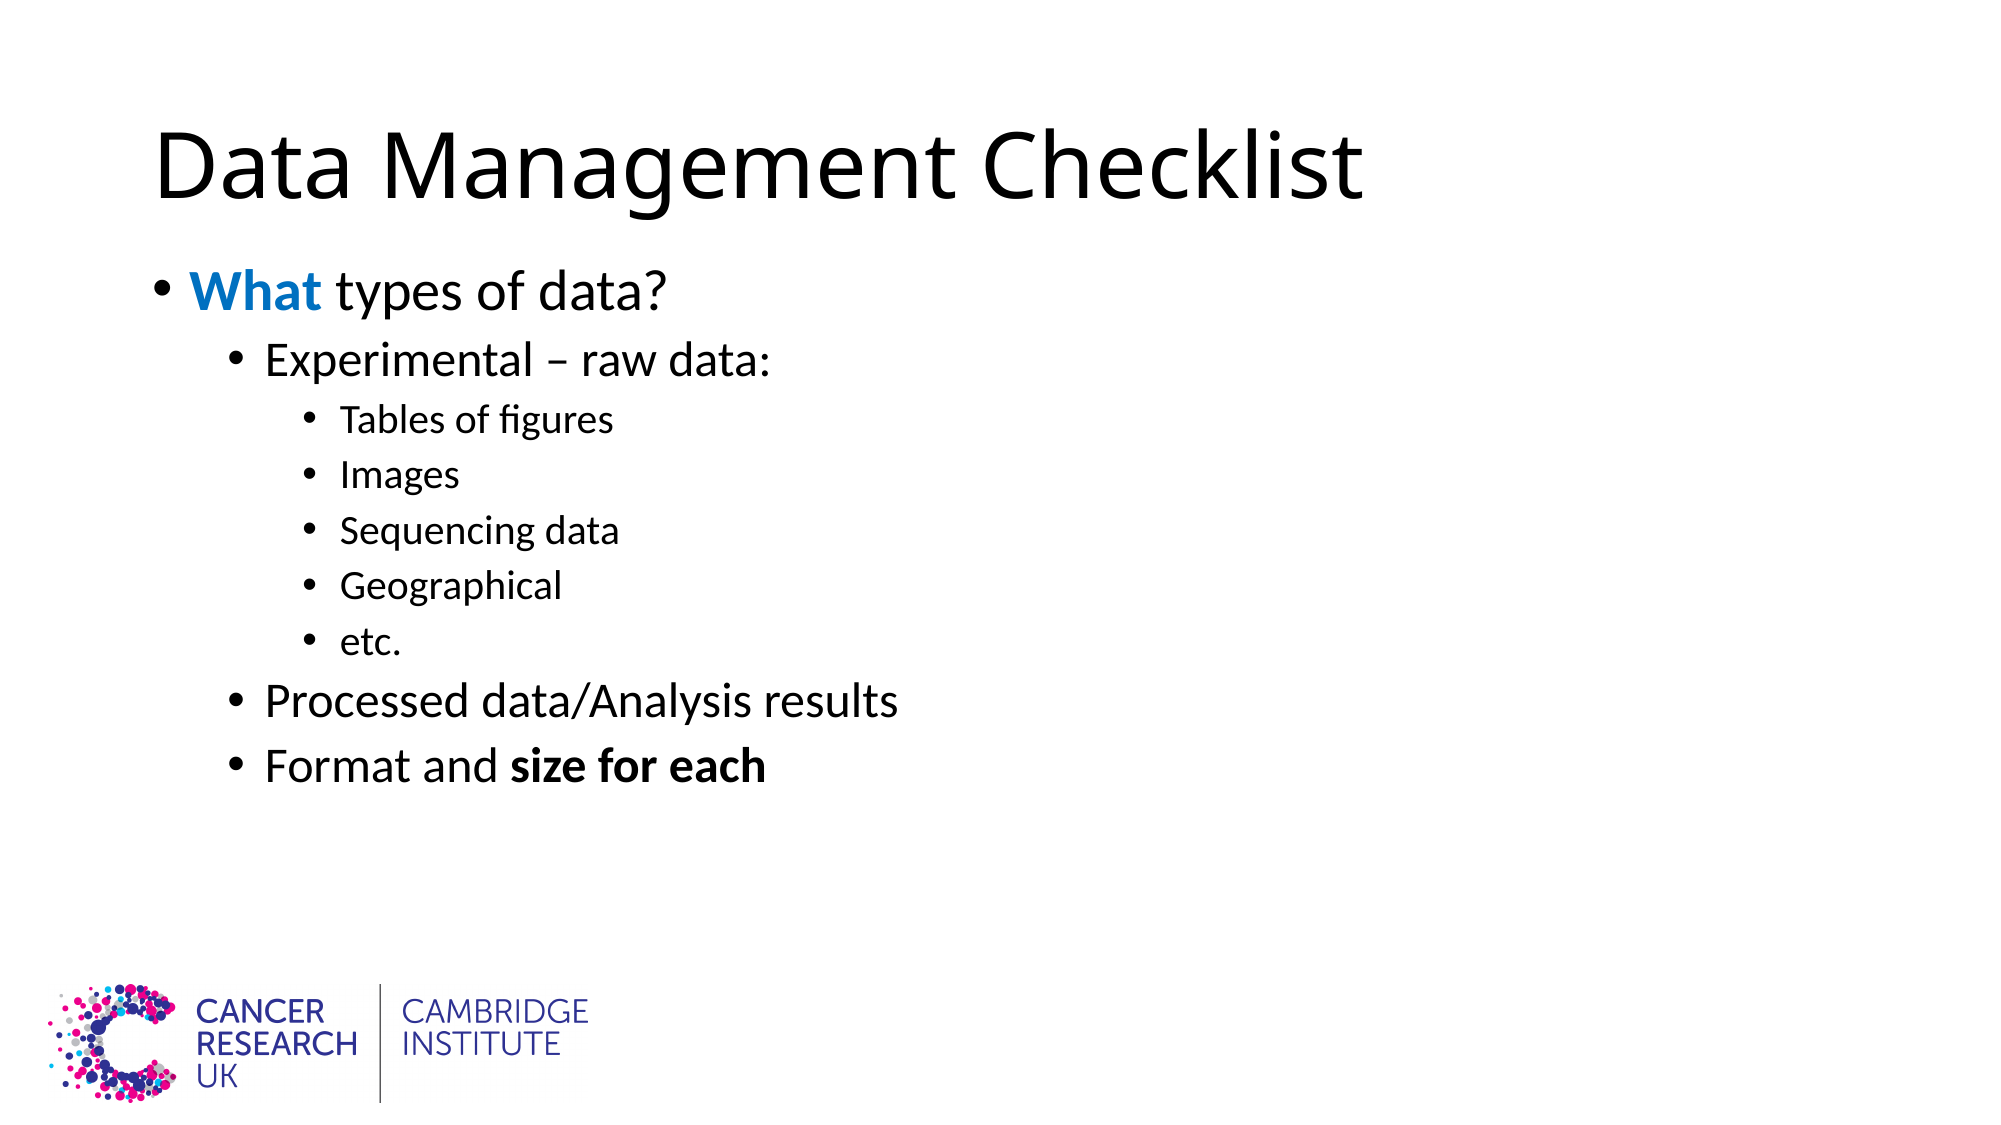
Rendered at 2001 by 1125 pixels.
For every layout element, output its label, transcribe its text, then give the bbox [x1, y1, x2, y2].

list What types of data? Experimental – raw data: Tables of figures Images Sequencing data Geographical etc. Processed data/Analysis results Format and size for each [137, 252, 1863, 967]
title Data Management Checklist [137, 59, 1863, 252]
picture [48, 984, 588, 1103]
